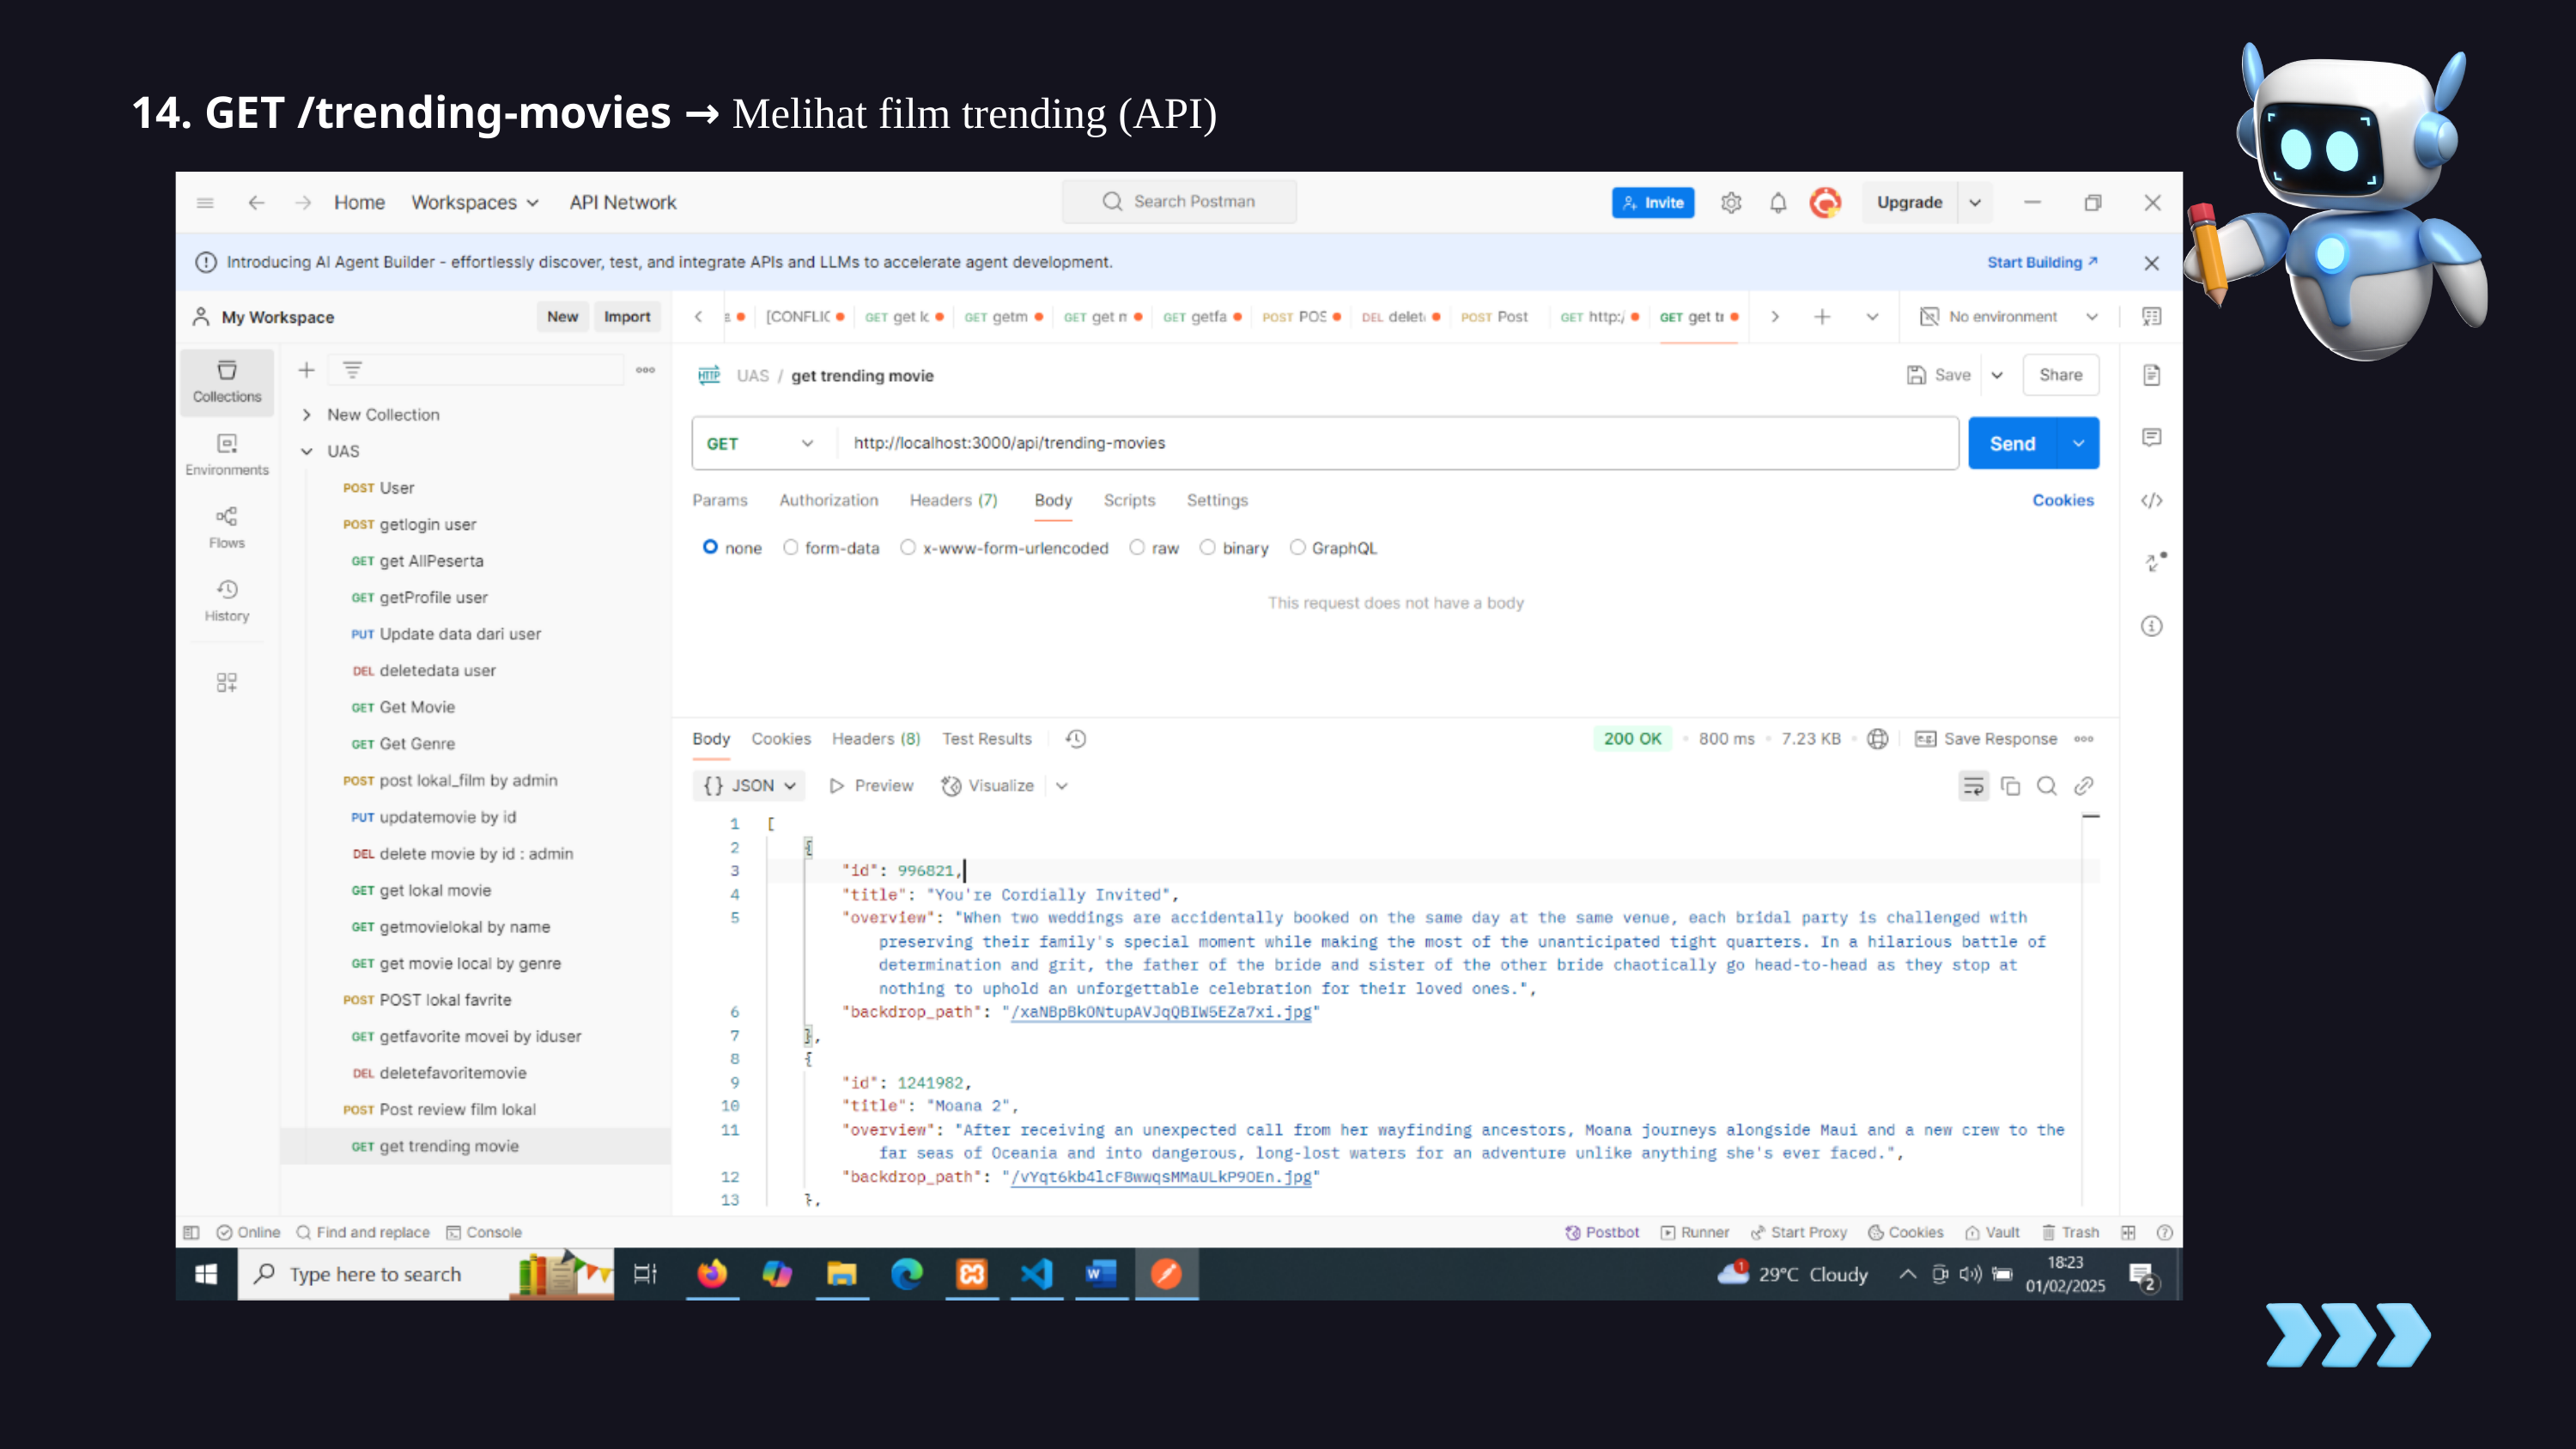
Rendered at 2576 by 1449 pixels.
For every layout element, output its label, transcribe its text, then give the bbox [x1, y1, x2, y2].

text_box [2183, 42, 2488, 361]
text_box 14. GET /trending-movies → Melihat film trending (API) [131, 71, 2183, 138]
text_box [175, 172, 2184, 1300]
text_box [2266, 1303, 2432, 1367]
